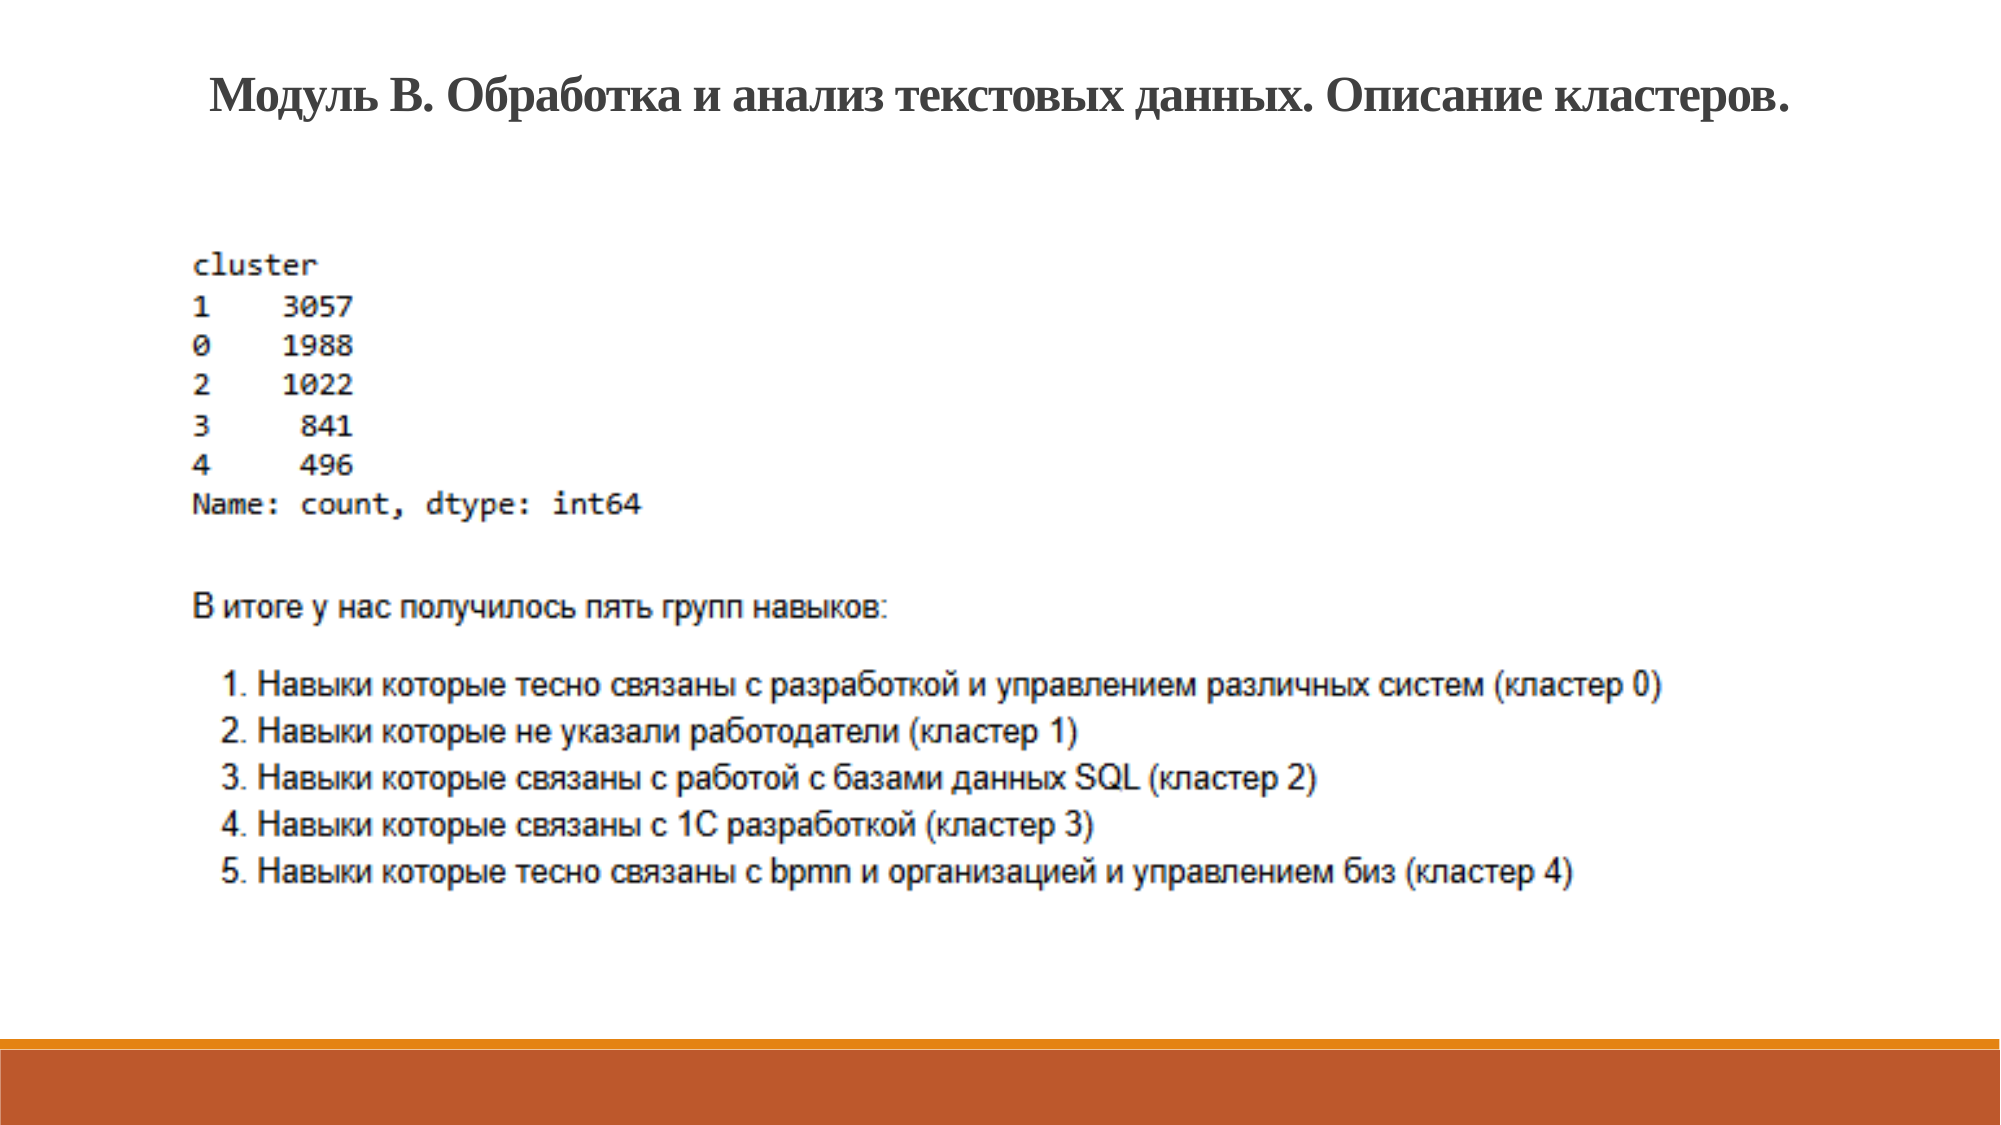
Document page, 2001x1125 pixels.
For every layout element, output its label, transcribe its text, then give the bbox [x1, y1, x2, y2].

picture [174, 237, 1687, 933]
text_box Модуль В. Обработка и анализ текстовых данных. Описание кластеров. [174, 23, 1825, 139]
